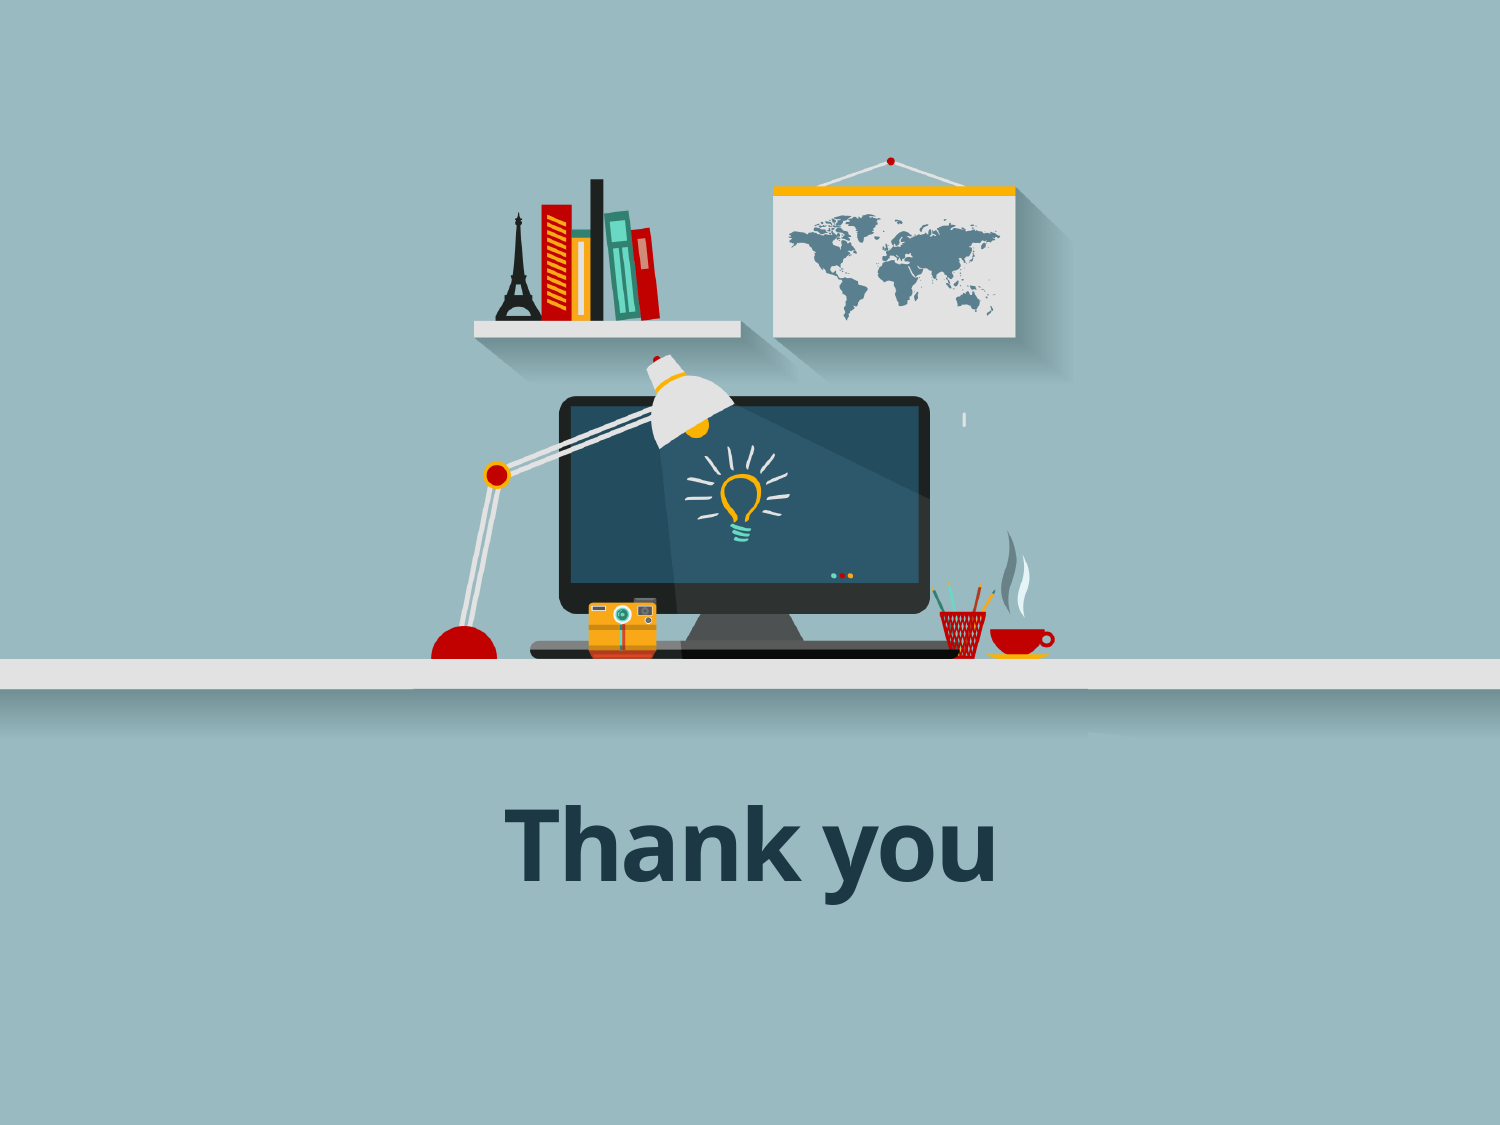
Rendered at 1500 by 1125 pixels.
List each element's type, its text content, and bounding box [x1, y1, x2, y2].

picture [0, 0, 1500, 1125]
text_box Thank you [488, 774, 1016, 909]
